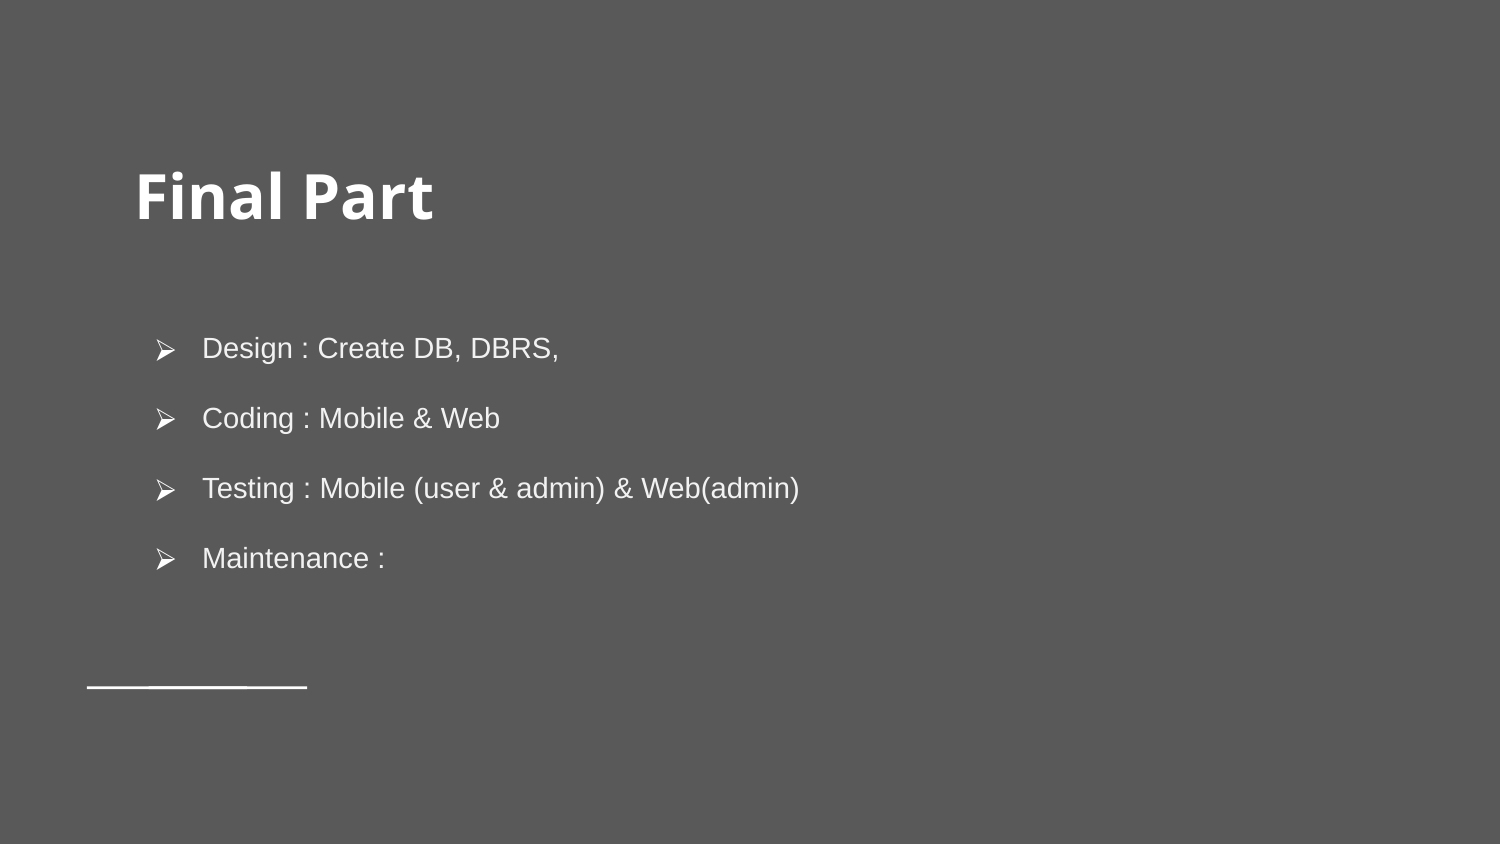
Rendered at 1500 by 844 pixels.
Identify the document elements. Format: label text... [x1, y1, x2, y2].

title Final Part [119, 141, 1272, 253]
text_box Design : Create DB, DBRS, Coding : Mobile & Web Testing : Mobile (user & admin) & Web(admin) Maintenance : [140, 286, 1369, 582]
